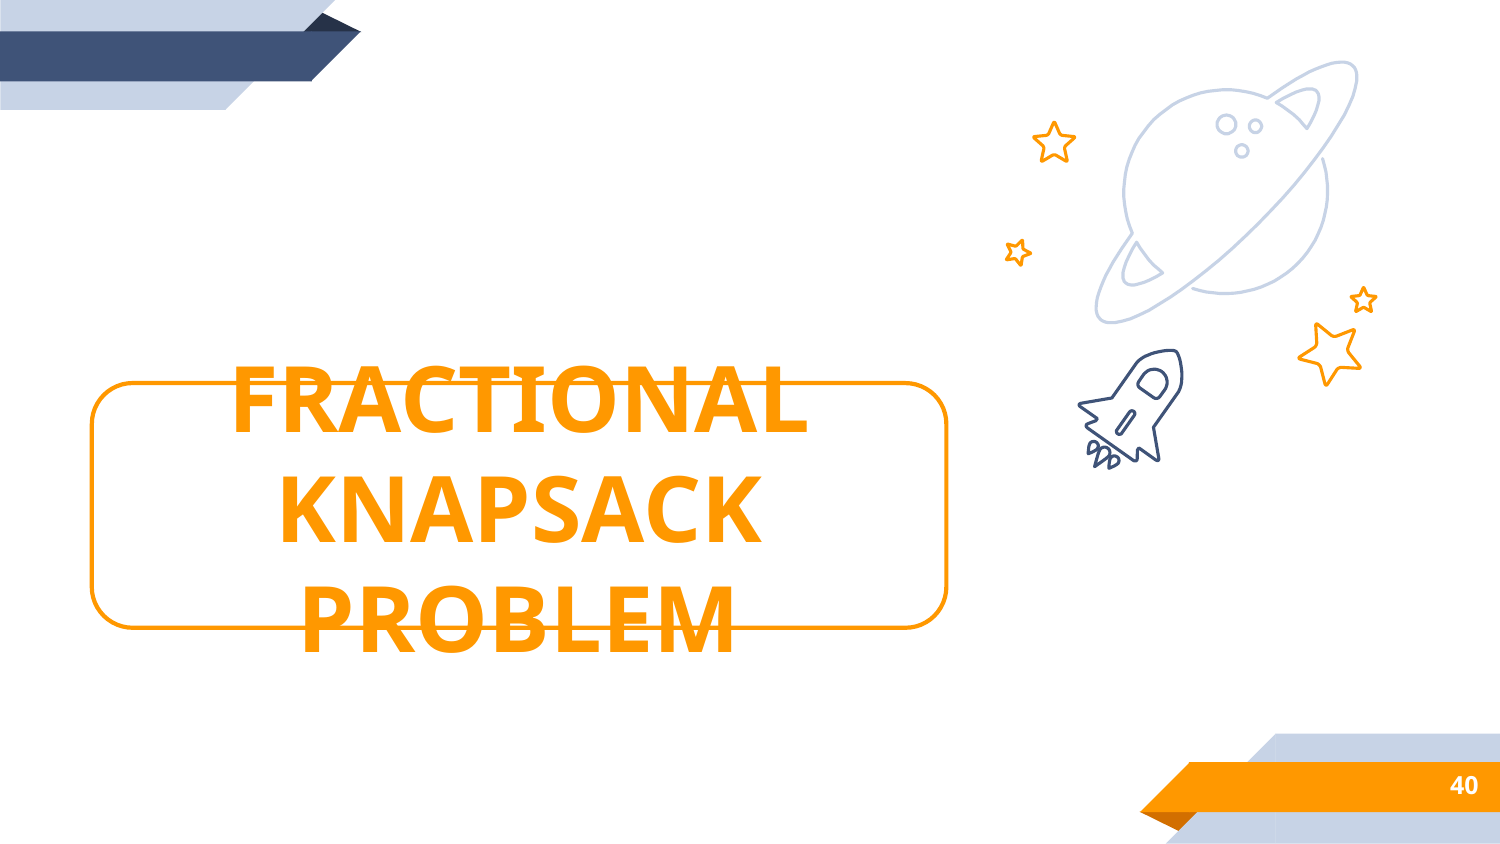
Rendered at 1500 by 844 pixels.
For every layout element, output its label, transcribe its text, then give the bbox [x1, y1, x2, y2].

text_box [1095, 61, 1357, 323]
text_box [92, 601, 946, 630]
title FRACTIONAL KNAPSACK PROBLEM [62, 410, 976, 601]
text_box [92, 380, 947, 410]
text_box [1080, 356, 1189, 464]
slide_number 40 [1249, 760, 1494, 813]
